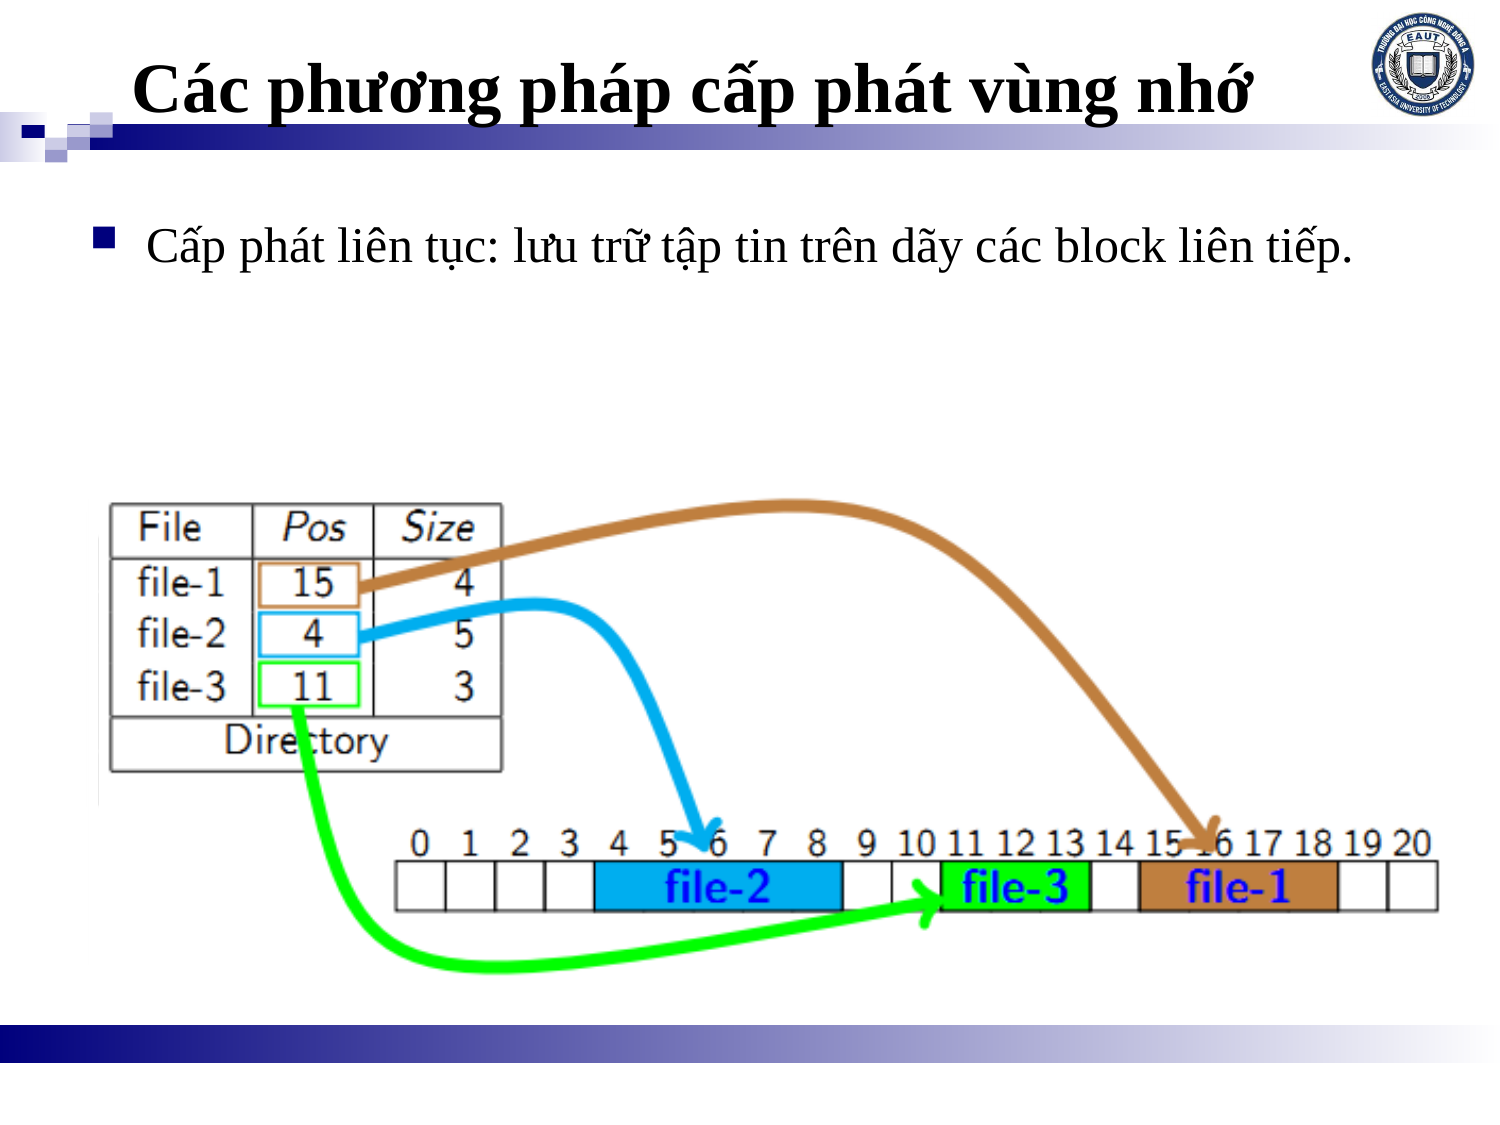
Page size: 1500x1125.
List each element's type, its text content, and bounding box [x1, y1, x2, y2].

list Cấp phát liên tục: lưu trữ tập tin trên dãy các block liên tiếp. [75, 187, 1425, 478]
title Các phương pháp cấp phát vùng nhớ [116, 34, 1467, 160]
picture [73, 474, 1463, 985]
